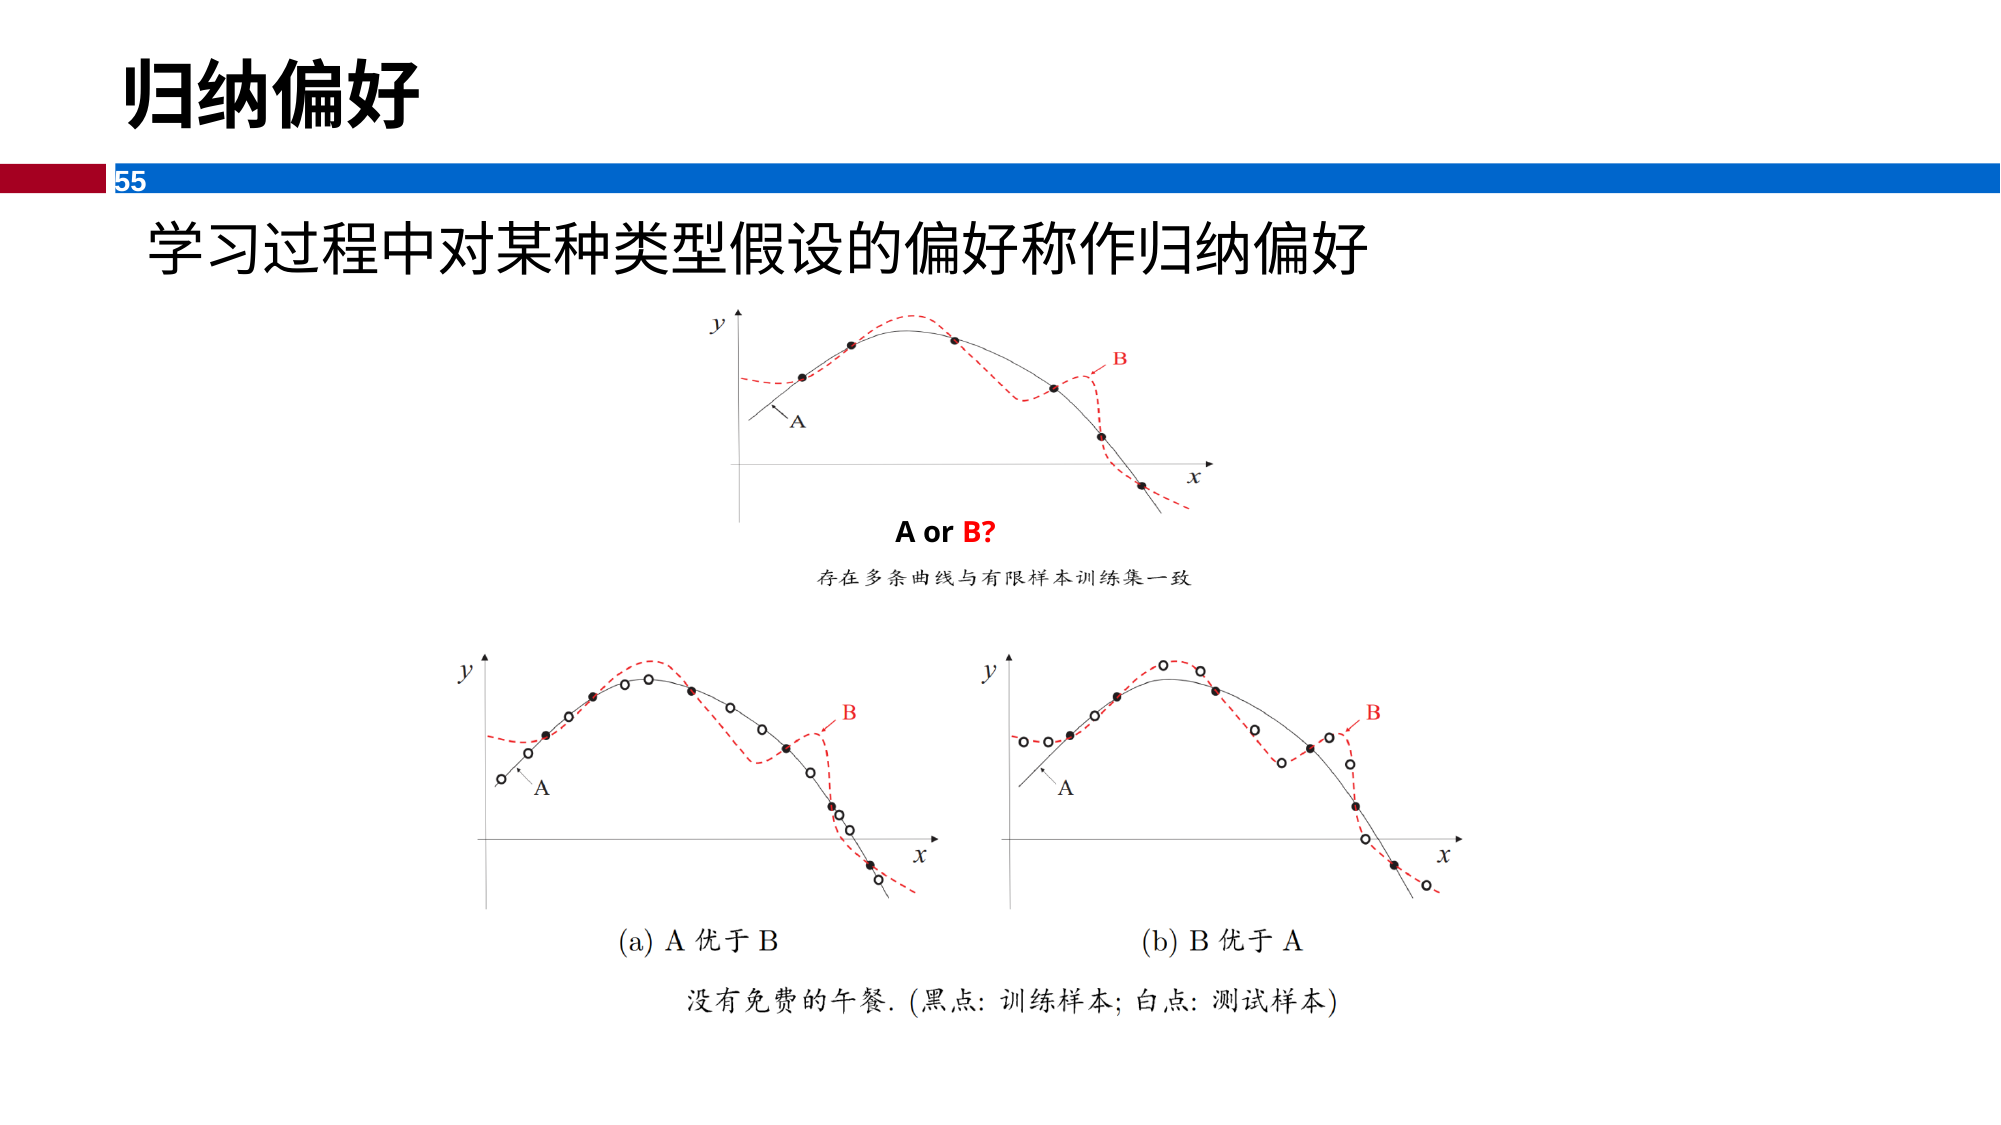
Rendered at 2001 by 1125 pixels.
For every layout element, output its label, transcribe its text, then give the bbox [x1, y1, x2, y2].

picture [698, 309, 1223, 597]
picture [455, 638, 1467, 1022]
title 归纳偏好 [106, 36, 1939, 148]
text_box 学习过程中对某种类型假设的偏好称作归纳偏好 [131, 207, 1653, 295]
